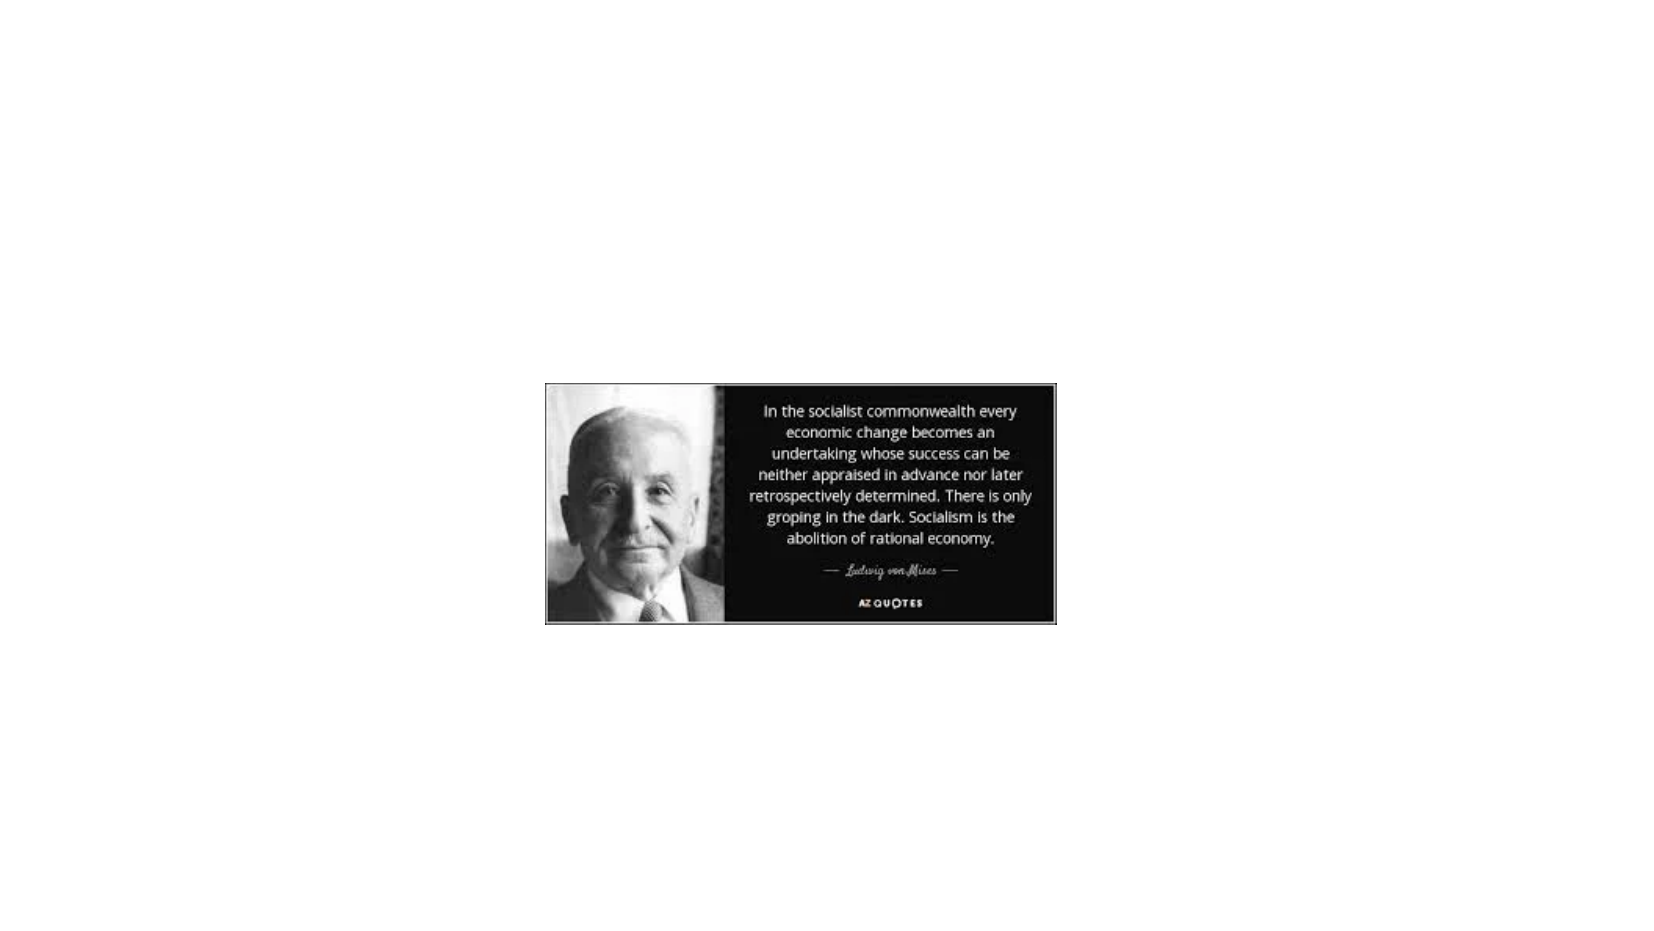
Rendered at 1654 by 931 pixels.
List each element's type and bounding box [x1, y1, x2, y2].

picture [545, 383, 1057, 625]
